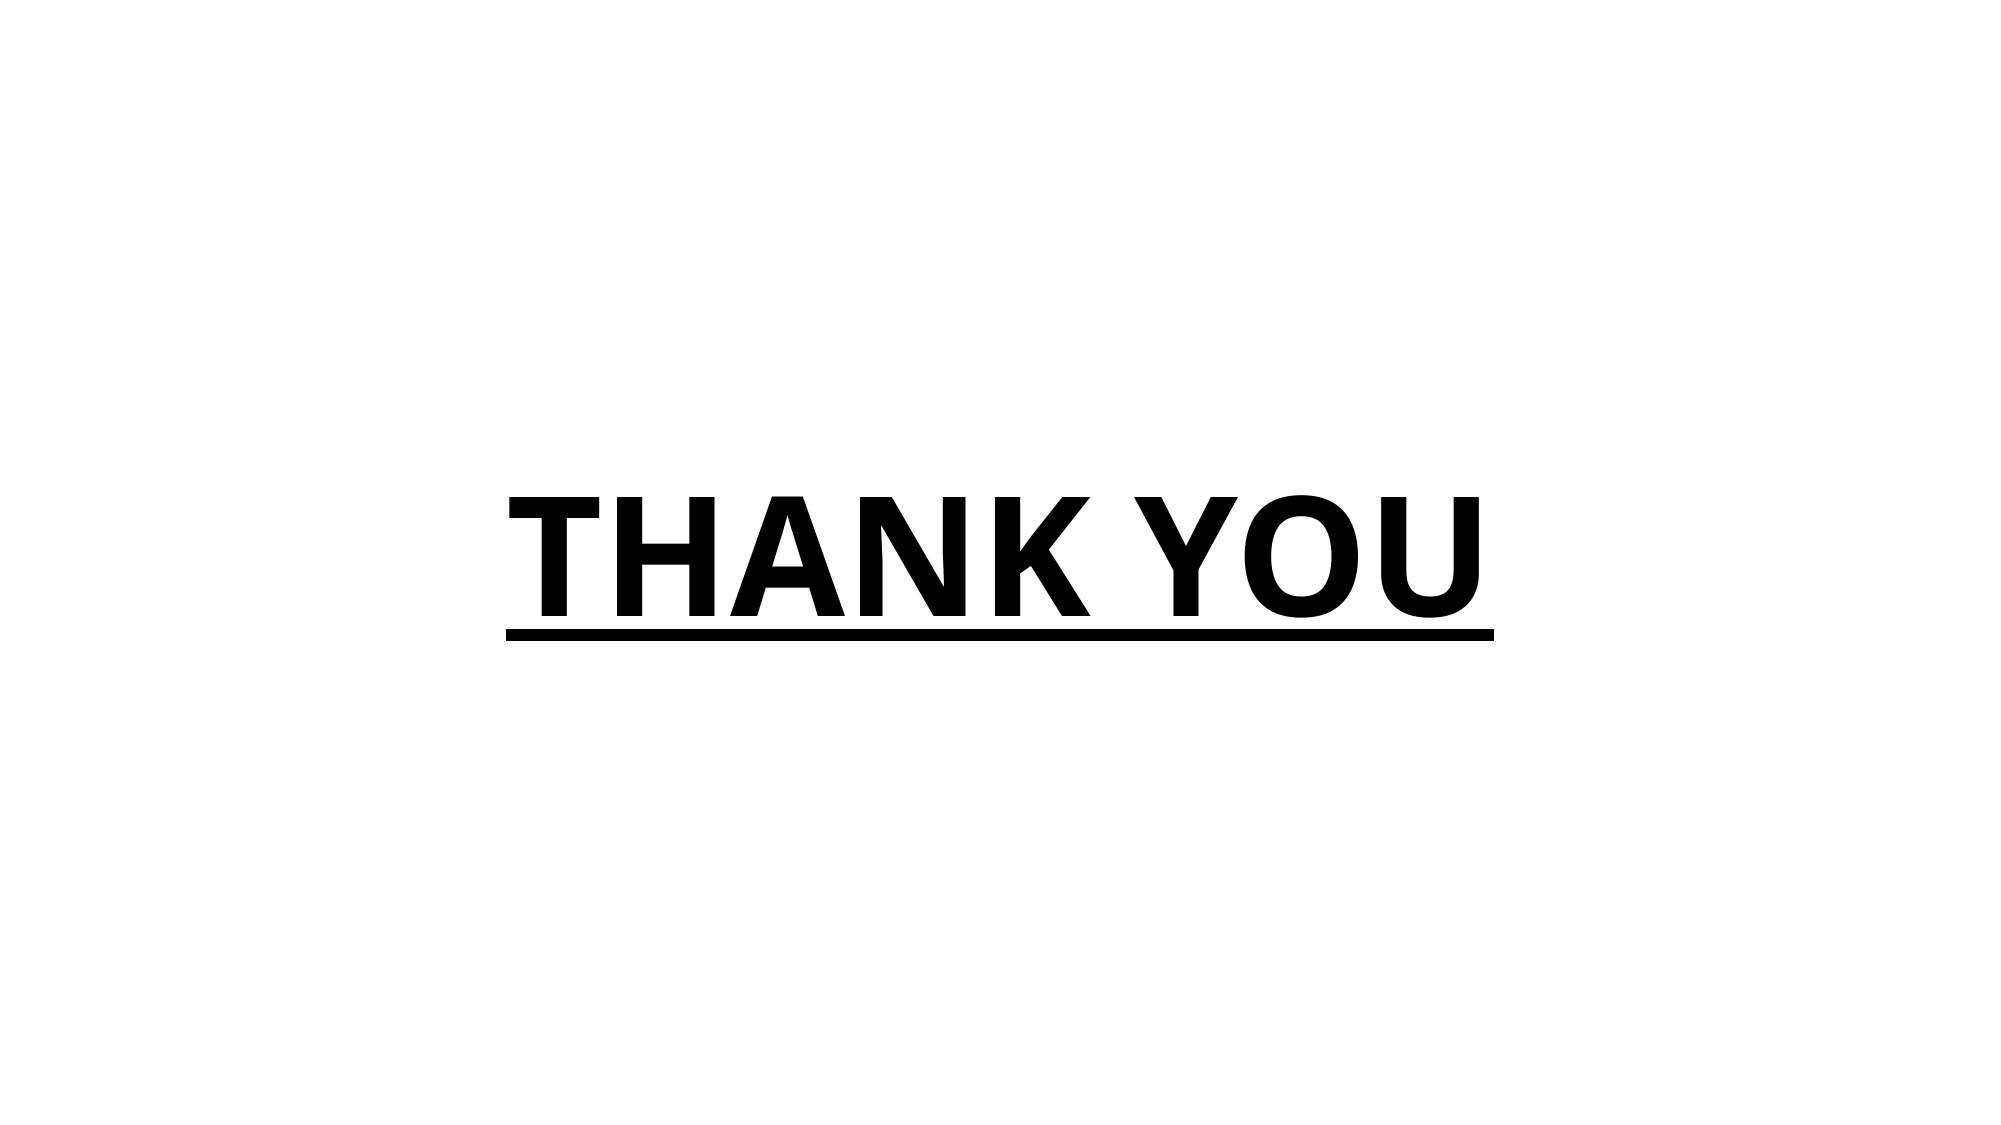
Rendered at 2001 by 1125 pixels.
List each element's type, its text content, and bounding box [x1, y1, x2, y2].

title THANK YOU [415, 295, 1585, 829]
